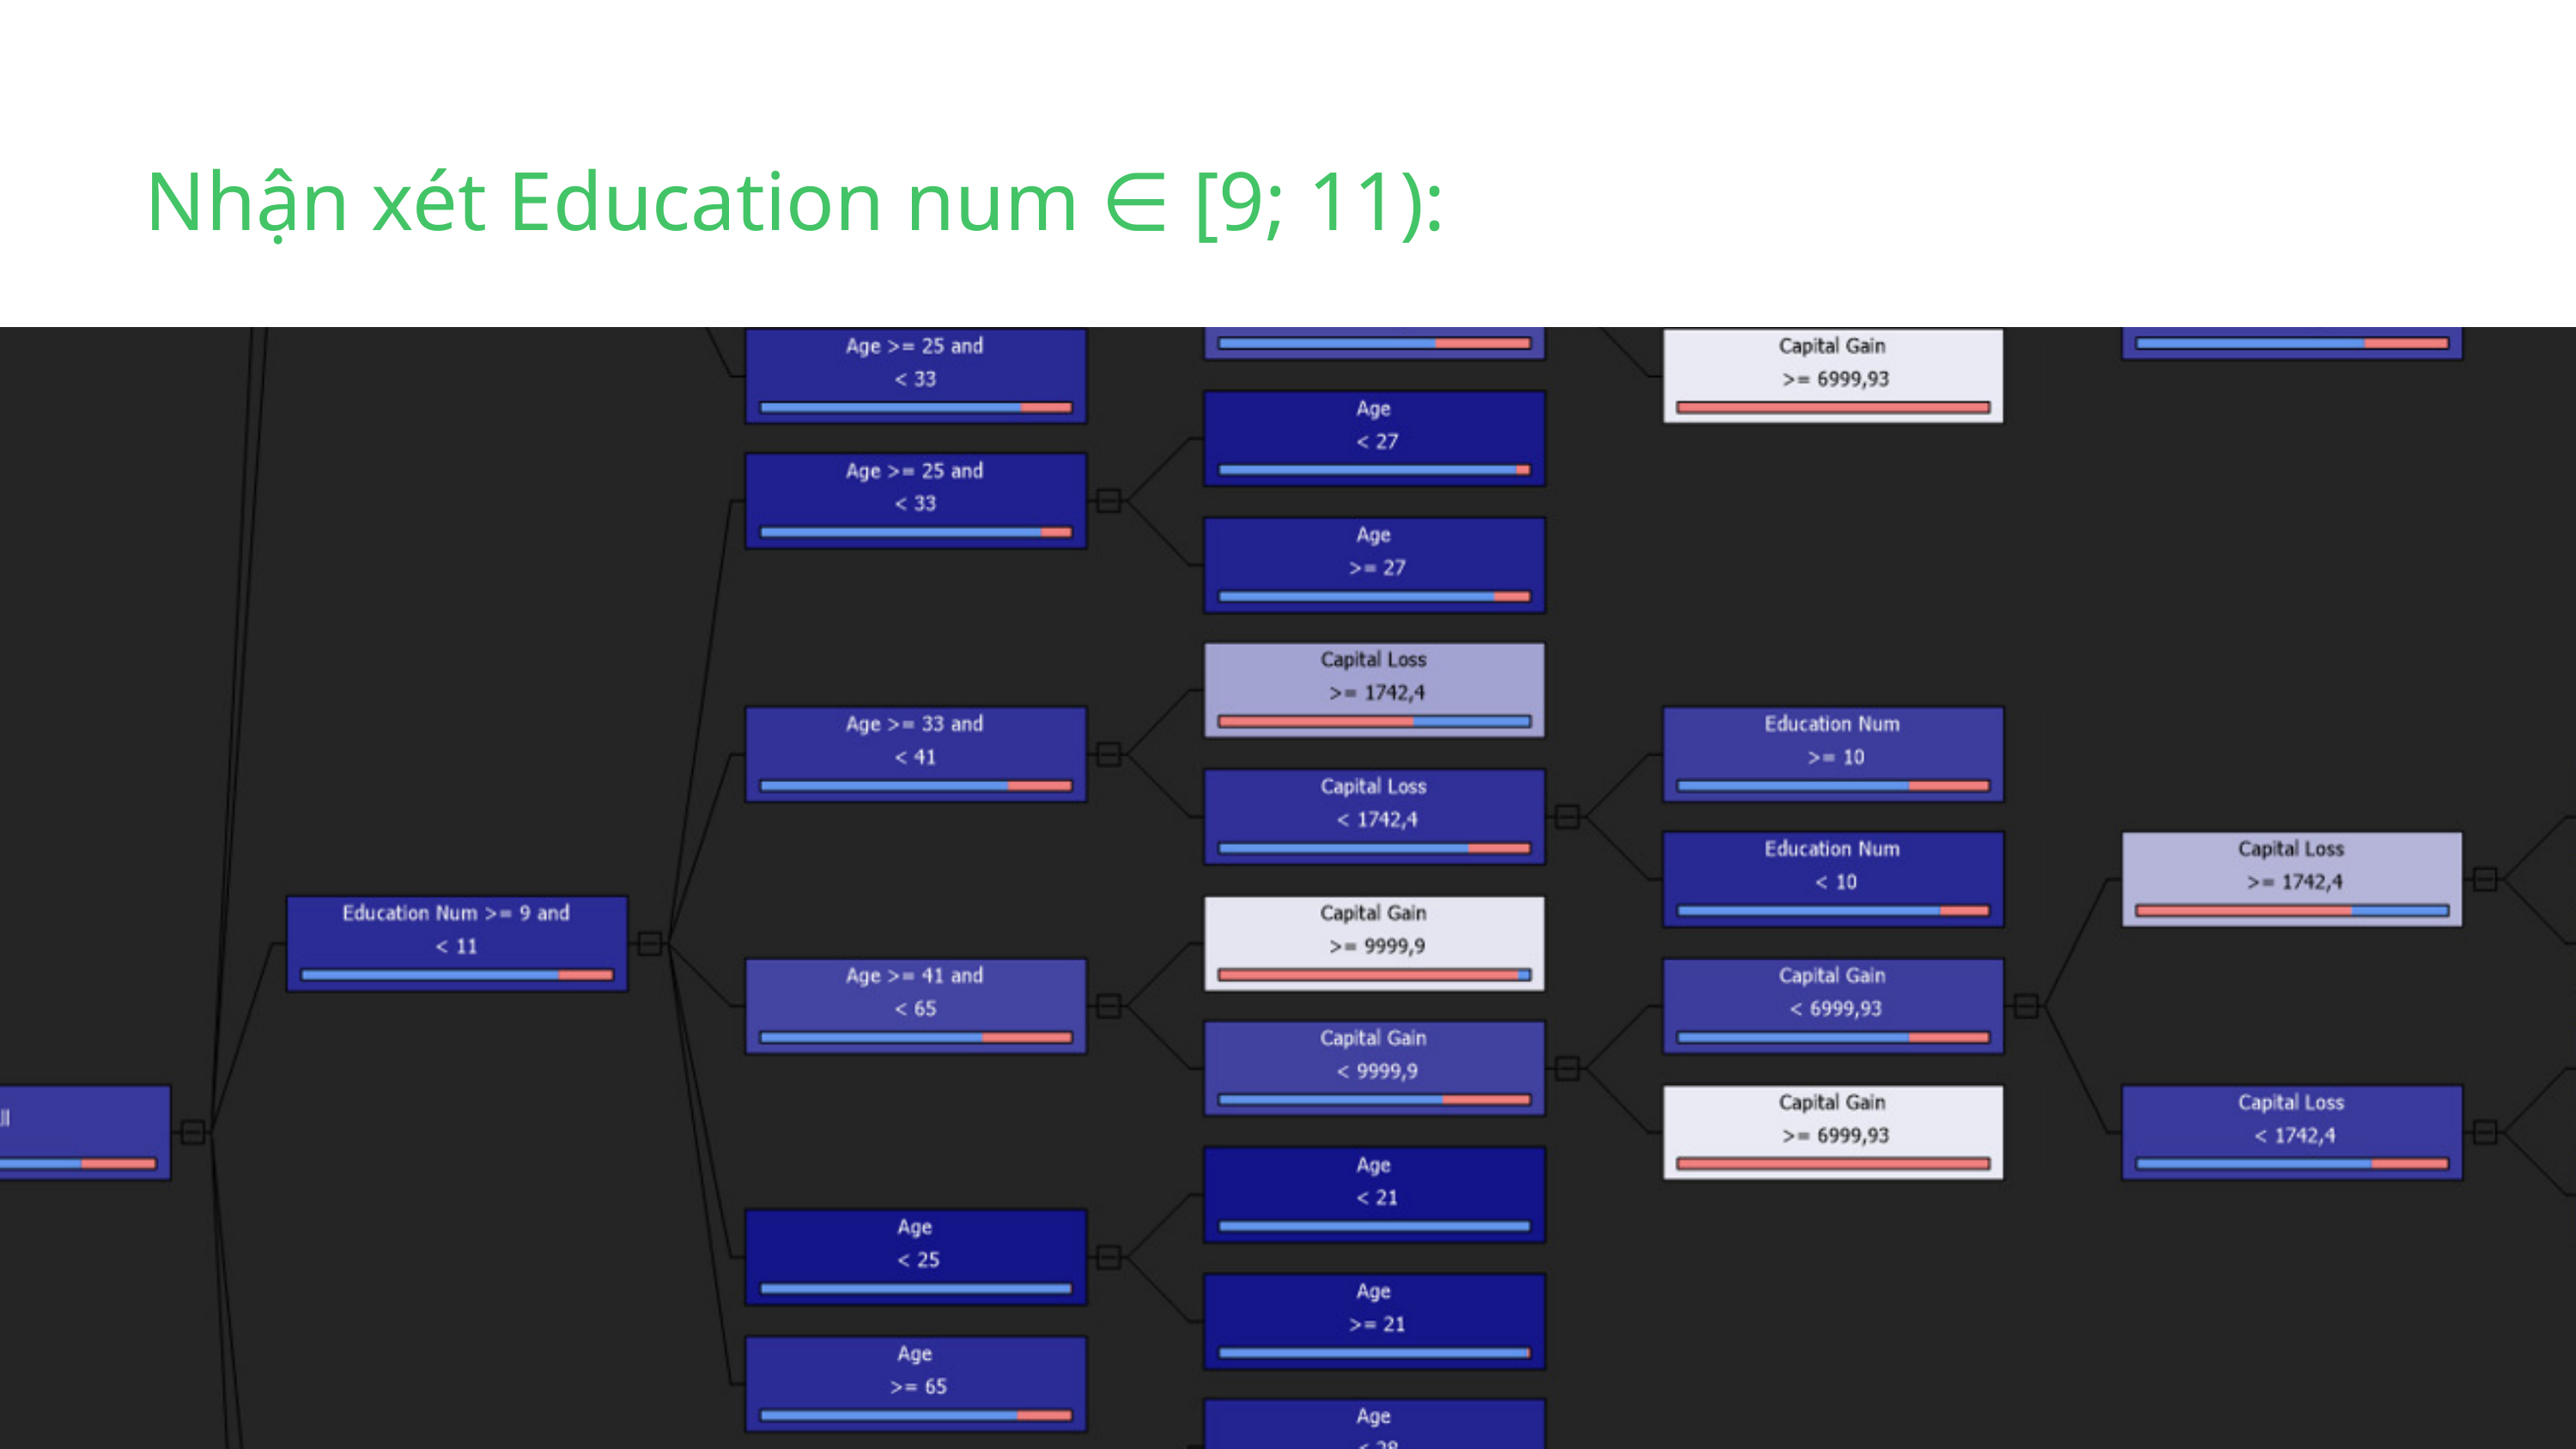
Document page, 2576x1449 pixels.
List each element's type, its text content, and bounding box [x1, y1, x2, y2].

text_box Nhận xét Education num ∈ [9; 11): [144, 134, 1956, 247]
picture [0, 327, 2576, 1449]
